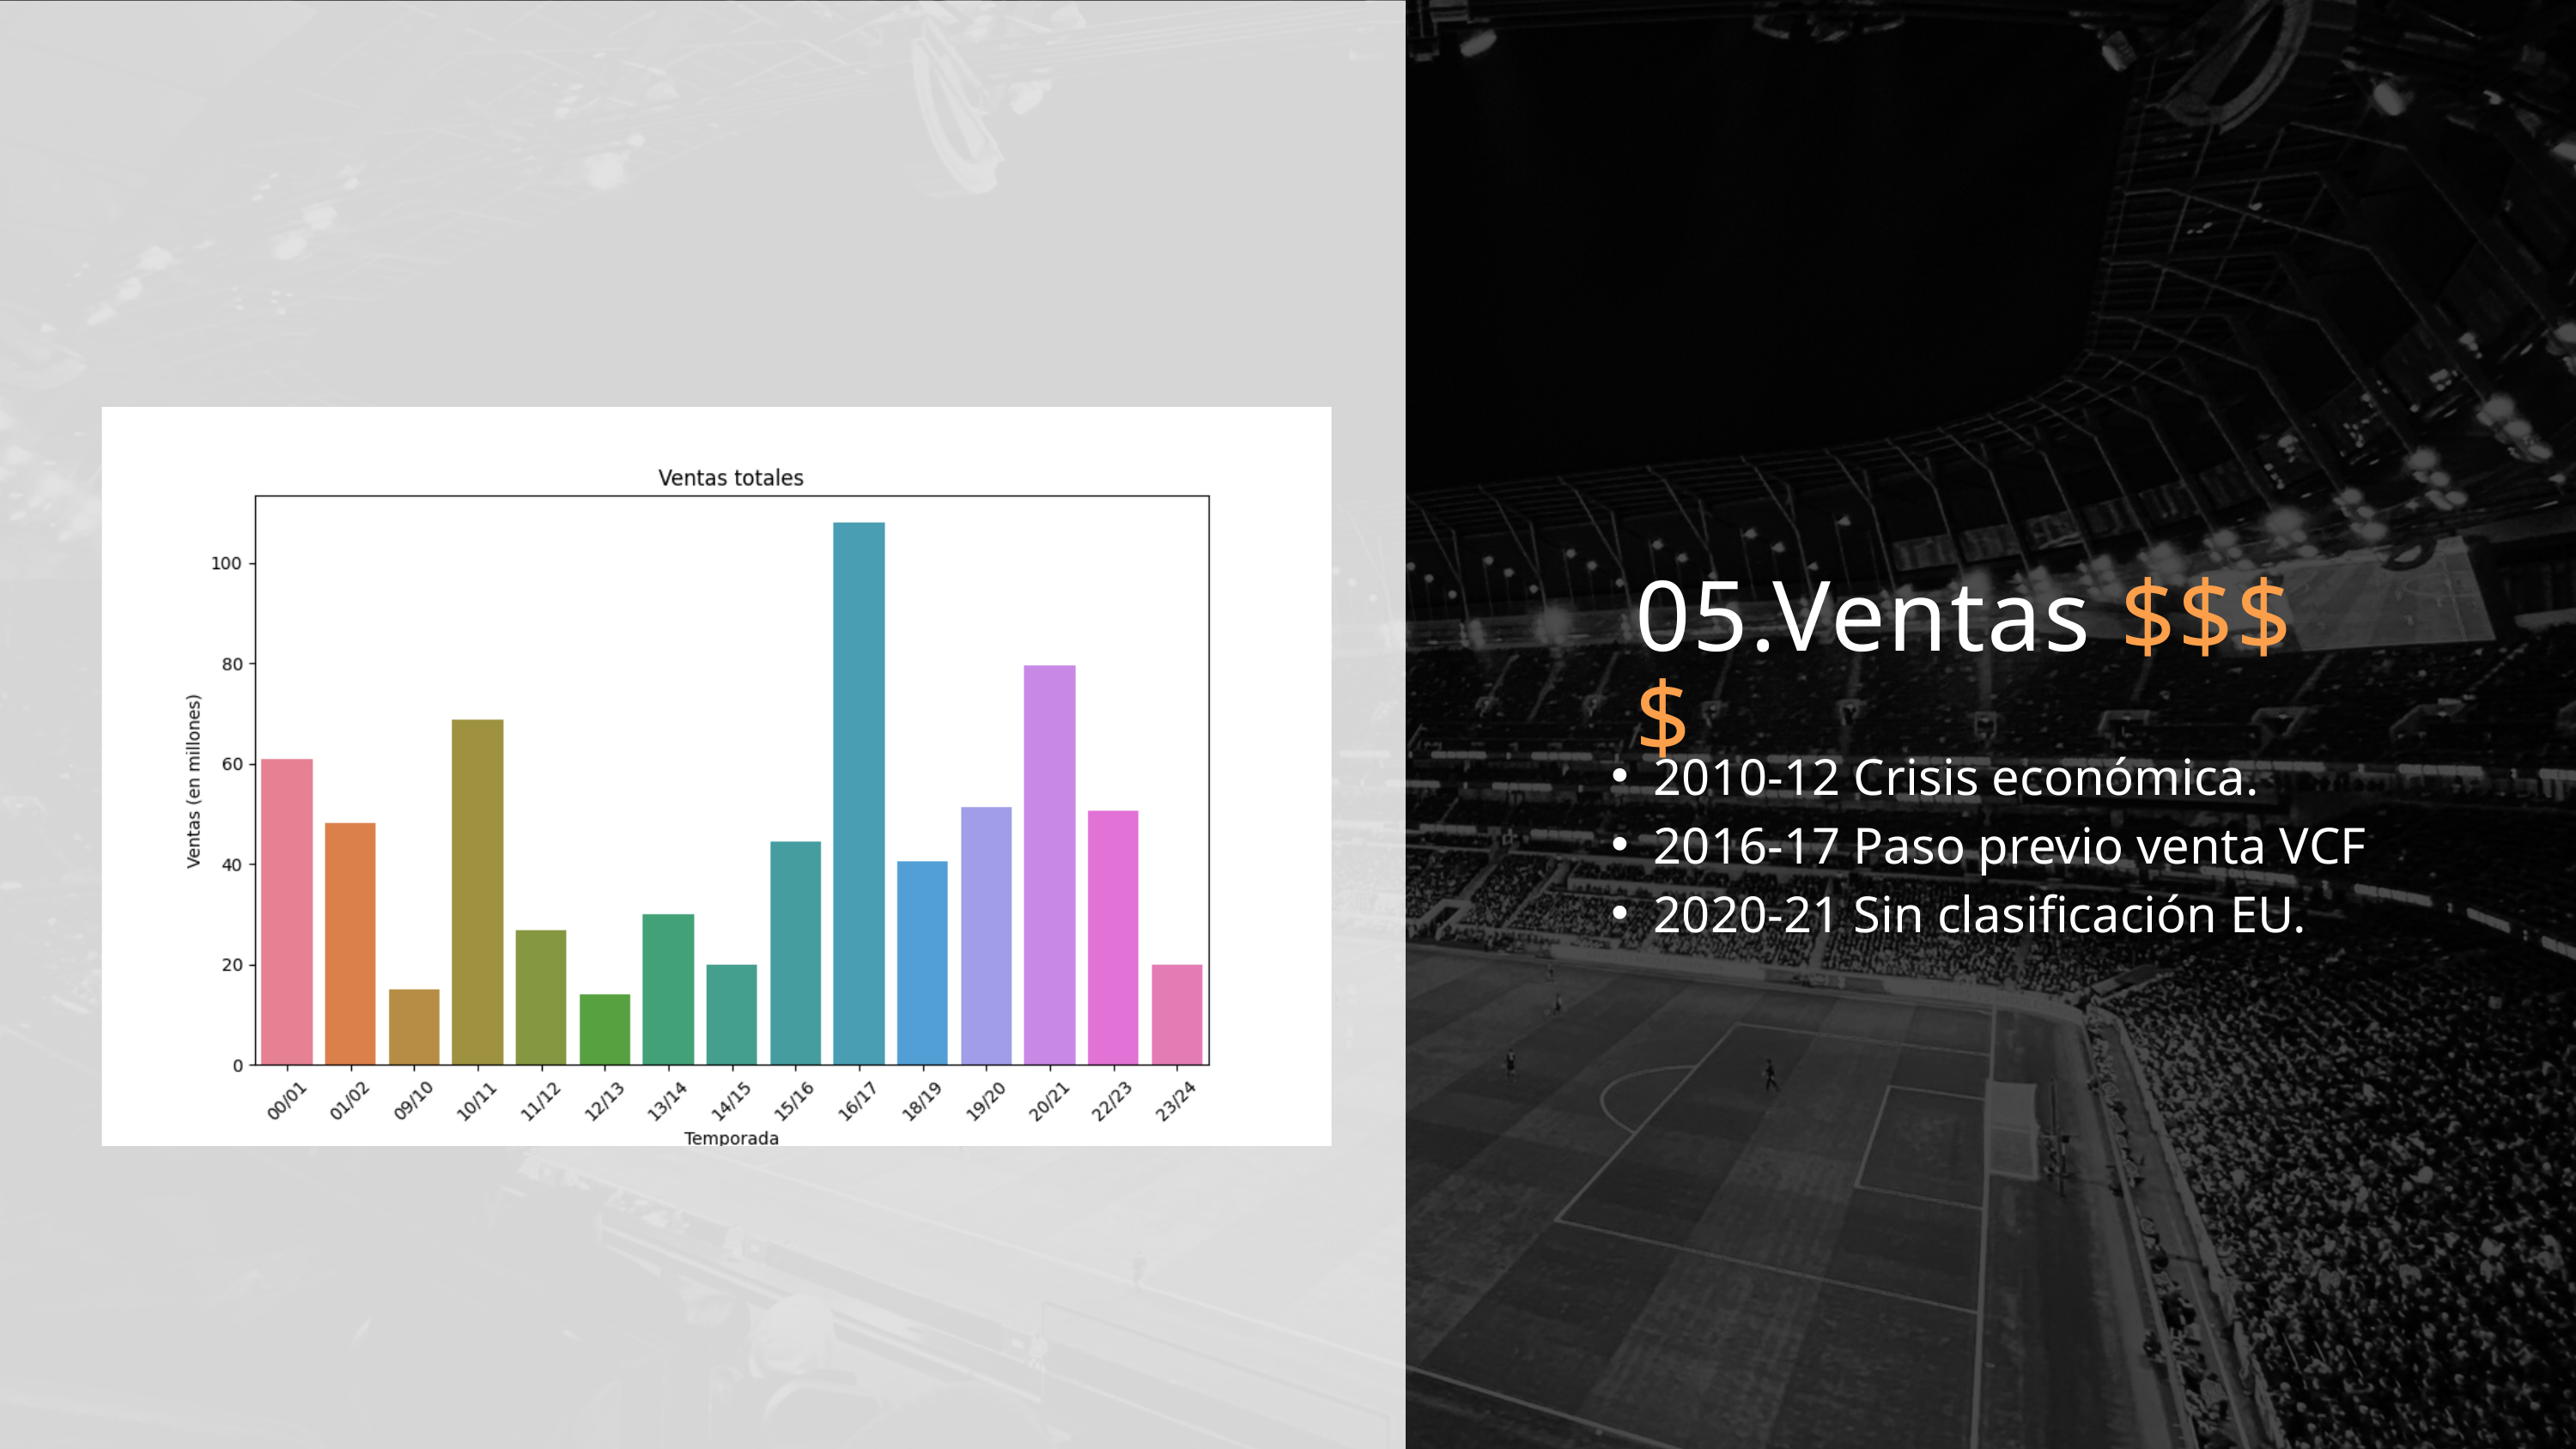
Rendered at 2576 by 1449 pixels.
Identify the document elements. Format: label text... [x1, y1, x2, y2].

text_box 2010-12 Crisis económica. 2016-17 Paso previo venta VCF 2020-21 Sin clasificación EU. [1569, 667, 2466, 1149]
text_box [0, 0, 1406, 1449]
text_box 05.Ventas $$$$ [1635, 570, 2306, 667]
text_box [1406, 0, 2576, 1449]
